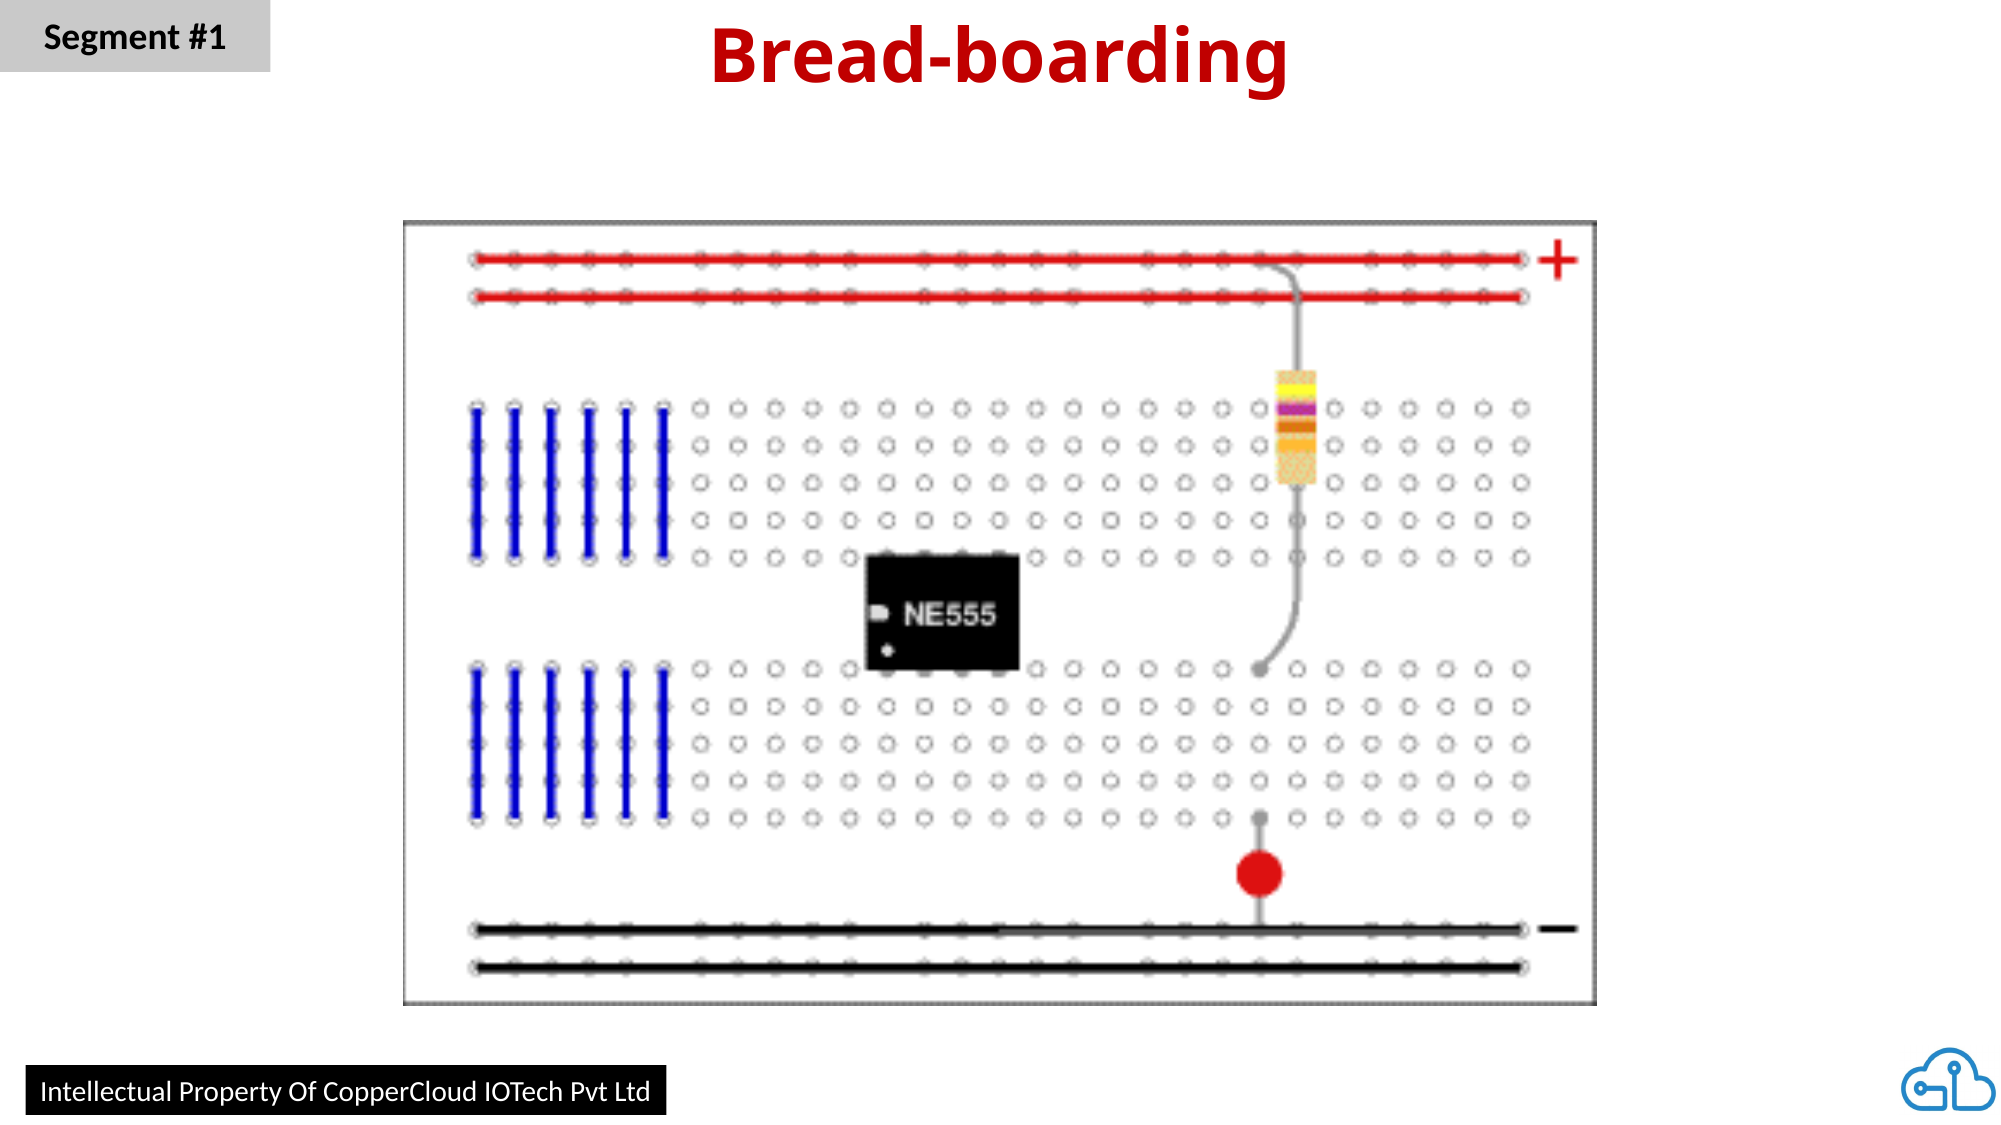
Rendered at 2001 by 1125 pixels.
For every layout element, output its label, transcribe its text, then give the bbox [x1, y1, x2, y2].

text_box Intellectual Property Of CopperCloud IOTech Pvt Ltd [25, 1065, 667, 1115]
title Bread-boarding [0, 0, 2000, 107]
picture [403, 220, 1597, 1006]
picture [1899, 1045, 2000, 1115]
text_box Segment #1 [0, 0, 271, 73]
